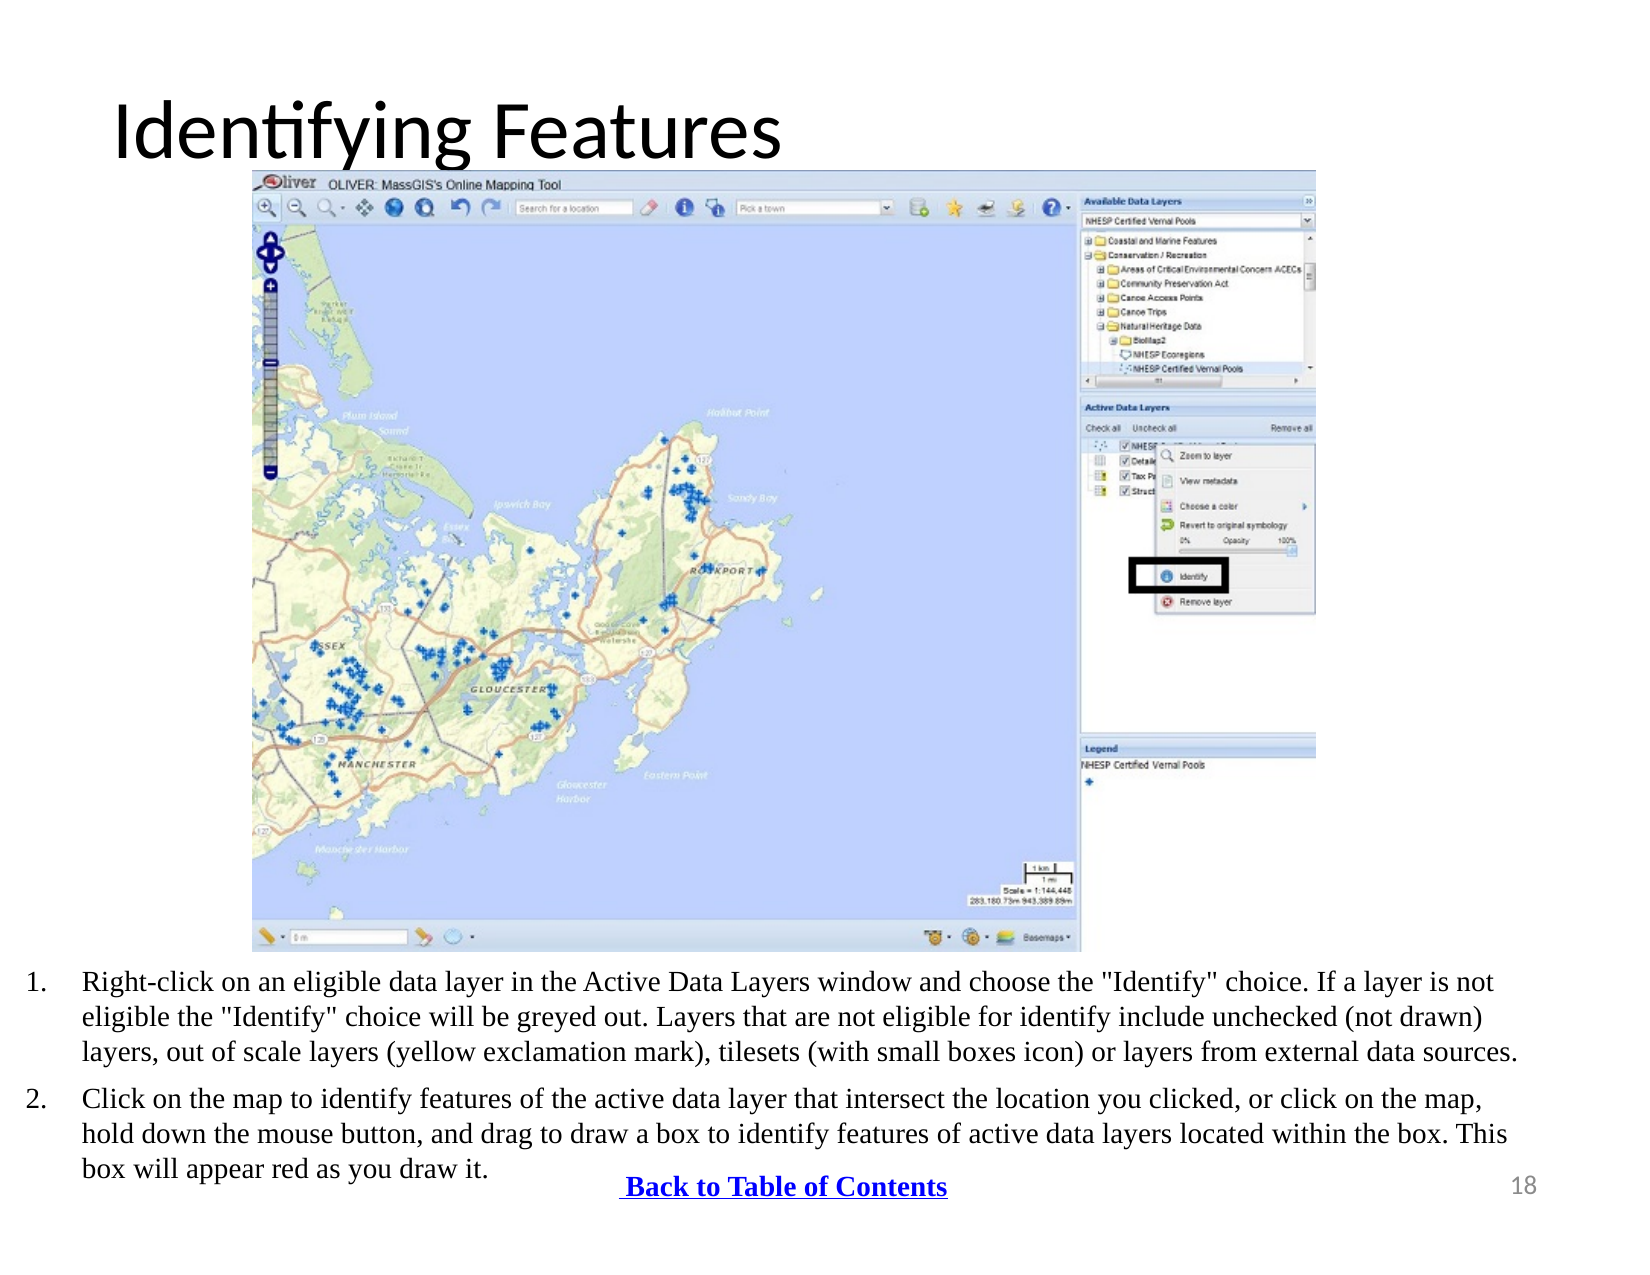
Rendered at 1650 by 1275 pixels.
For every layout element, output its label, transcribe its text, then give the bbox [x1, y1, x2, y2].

title Identifying Features [0, 19, 1650, 232]
picture [251, 170, 1316, 952]
text_box Back to Table of Contents [506, 1166, 955, 1237]
text_box Right-click on an eligible data layer in the Active Data Layers window and choose the "Identify" choice. If a layer is not eligible the "Identify" choice will be greyed out. Layers that are not eligible for identify include unchecked (not drawn) layers, out of scale layers (yellow exclamation mark), tilesets (with small boxes icon) or layers from external data sources. Click on the map to identify features of the active data layer that intersect the location you clicked, or click on the map, hold down the mouse button, and drag to draw a box to identify features of active data layers located within the box. This box will appear red as you draw it. [25, 962, 1650, 1185]
